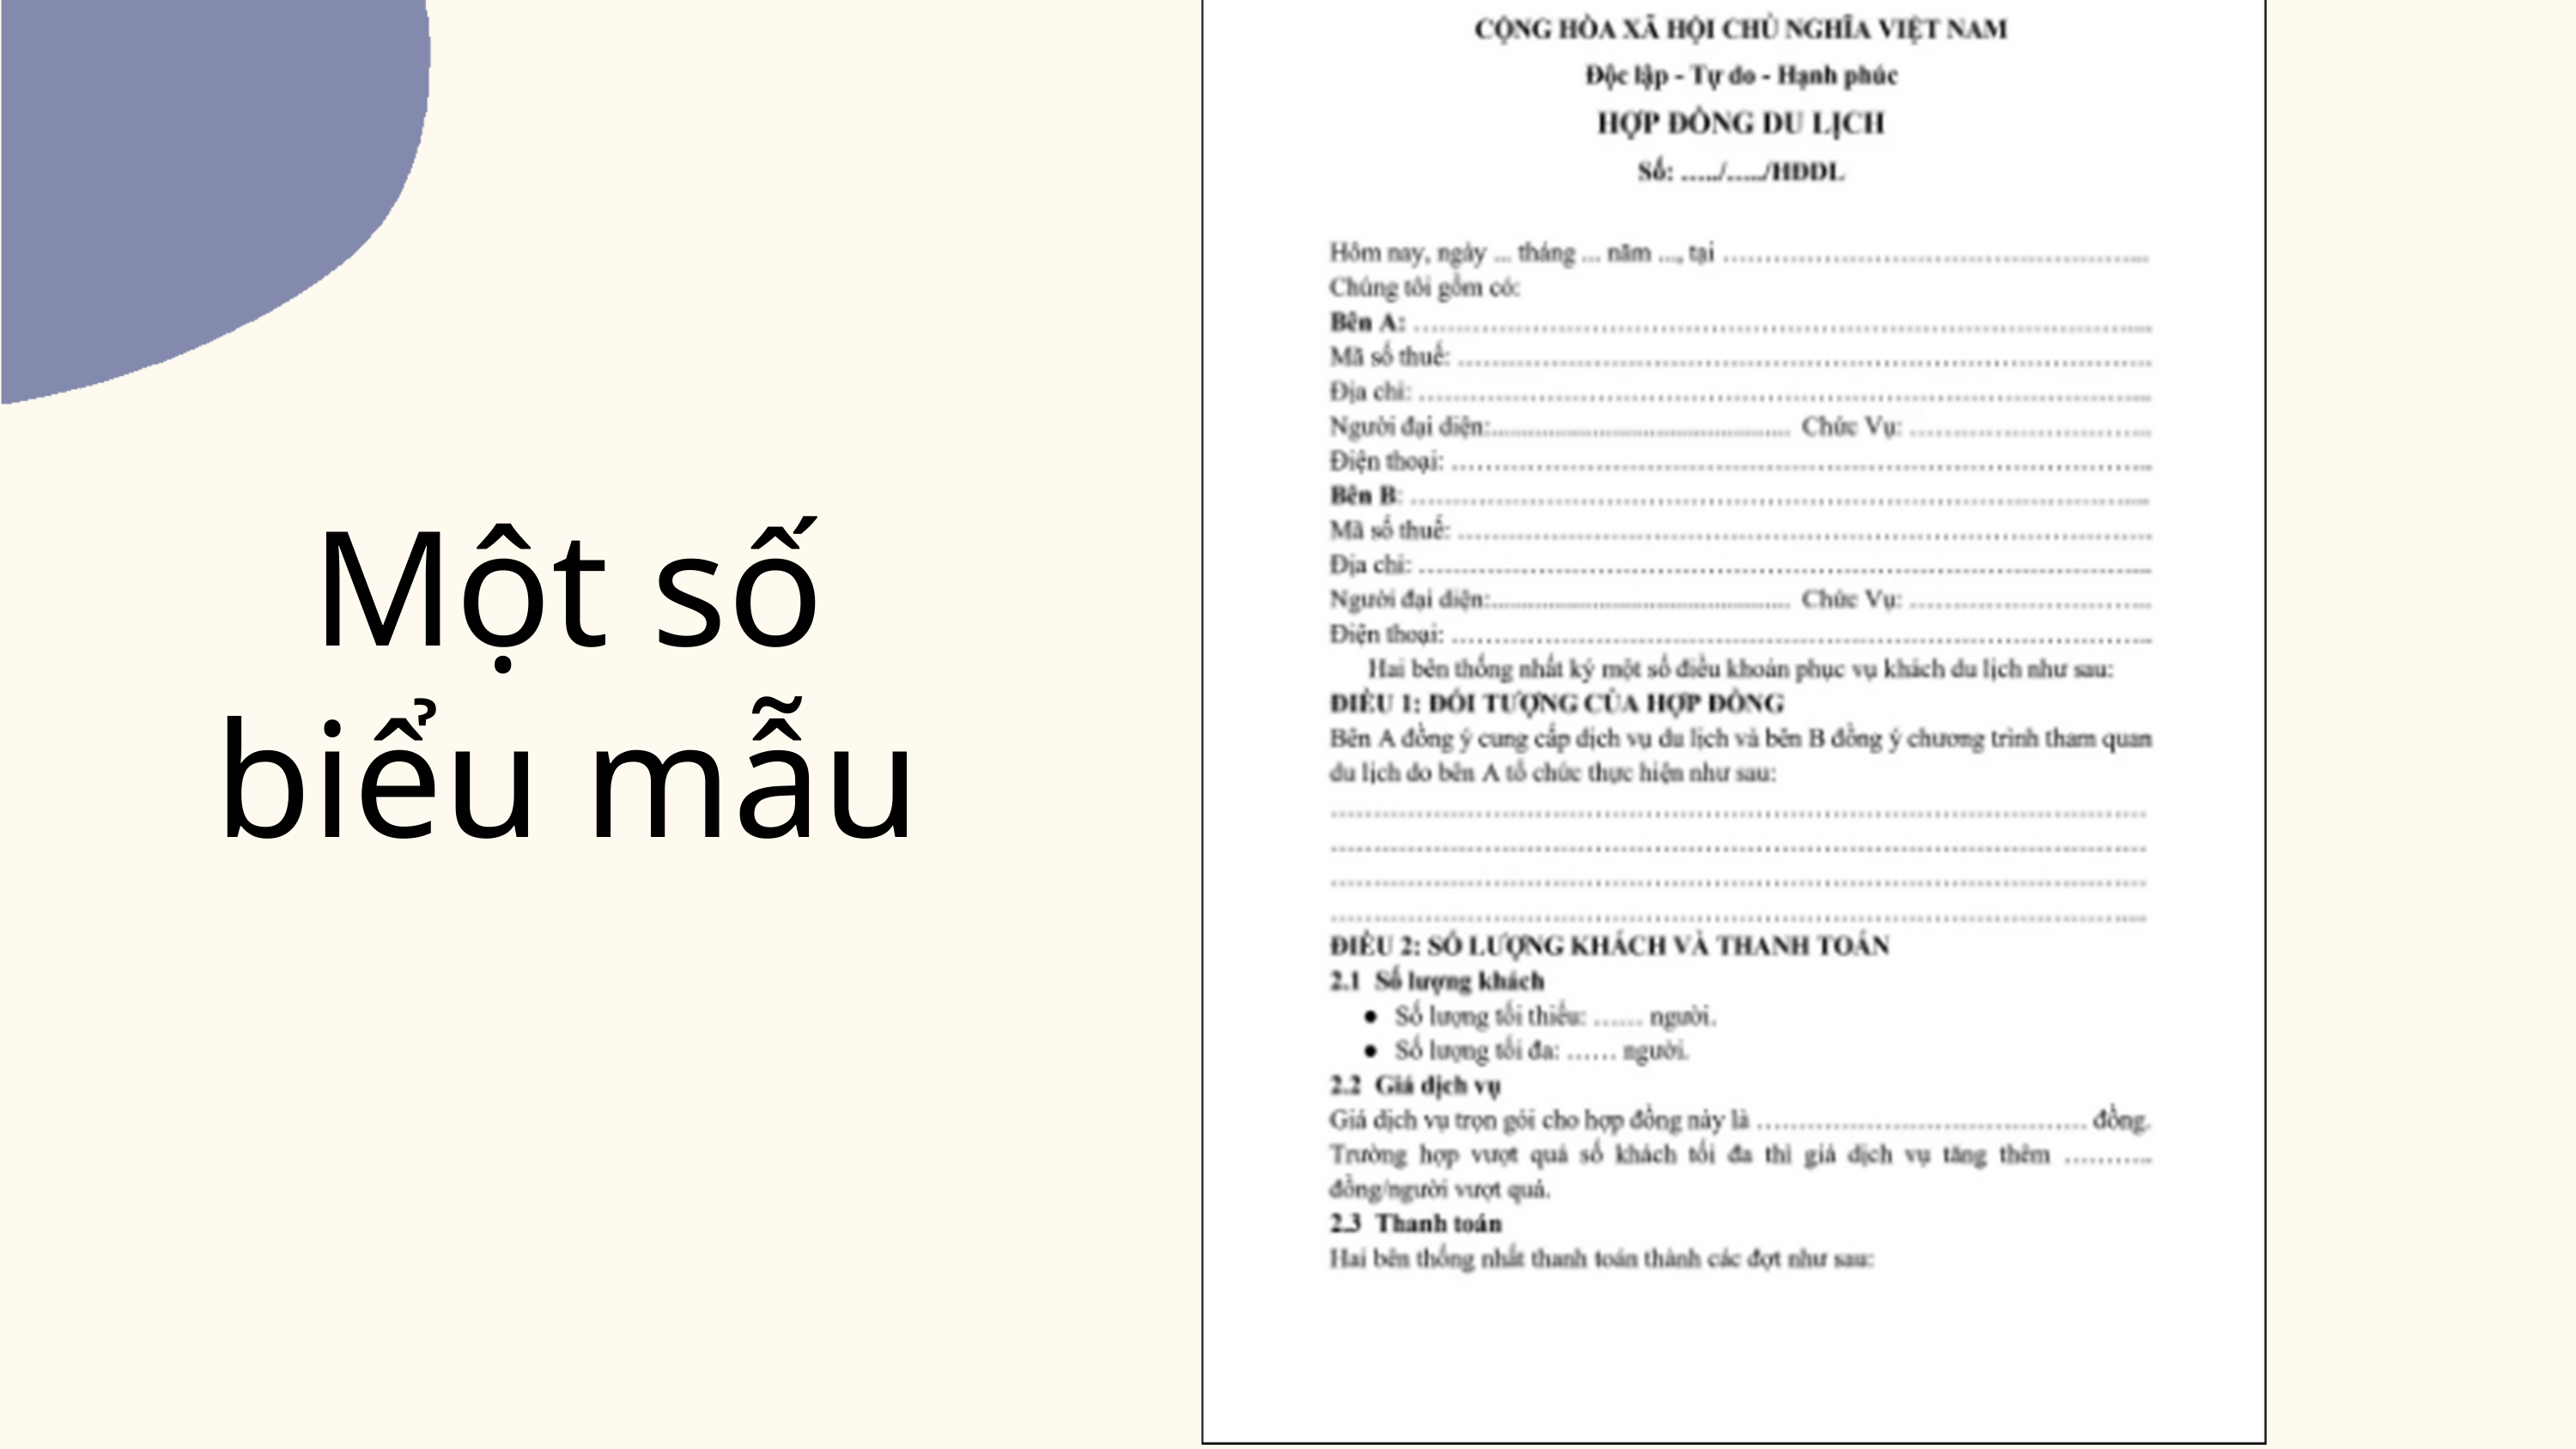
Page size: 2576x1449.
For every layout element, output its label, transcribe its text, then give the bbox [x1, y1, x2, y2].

picture [0, 0, 489, 431]
text_box [1201, 0, 2267, 1445]
text_box Một số biểu mẫu [178, 486, 958, 870]
